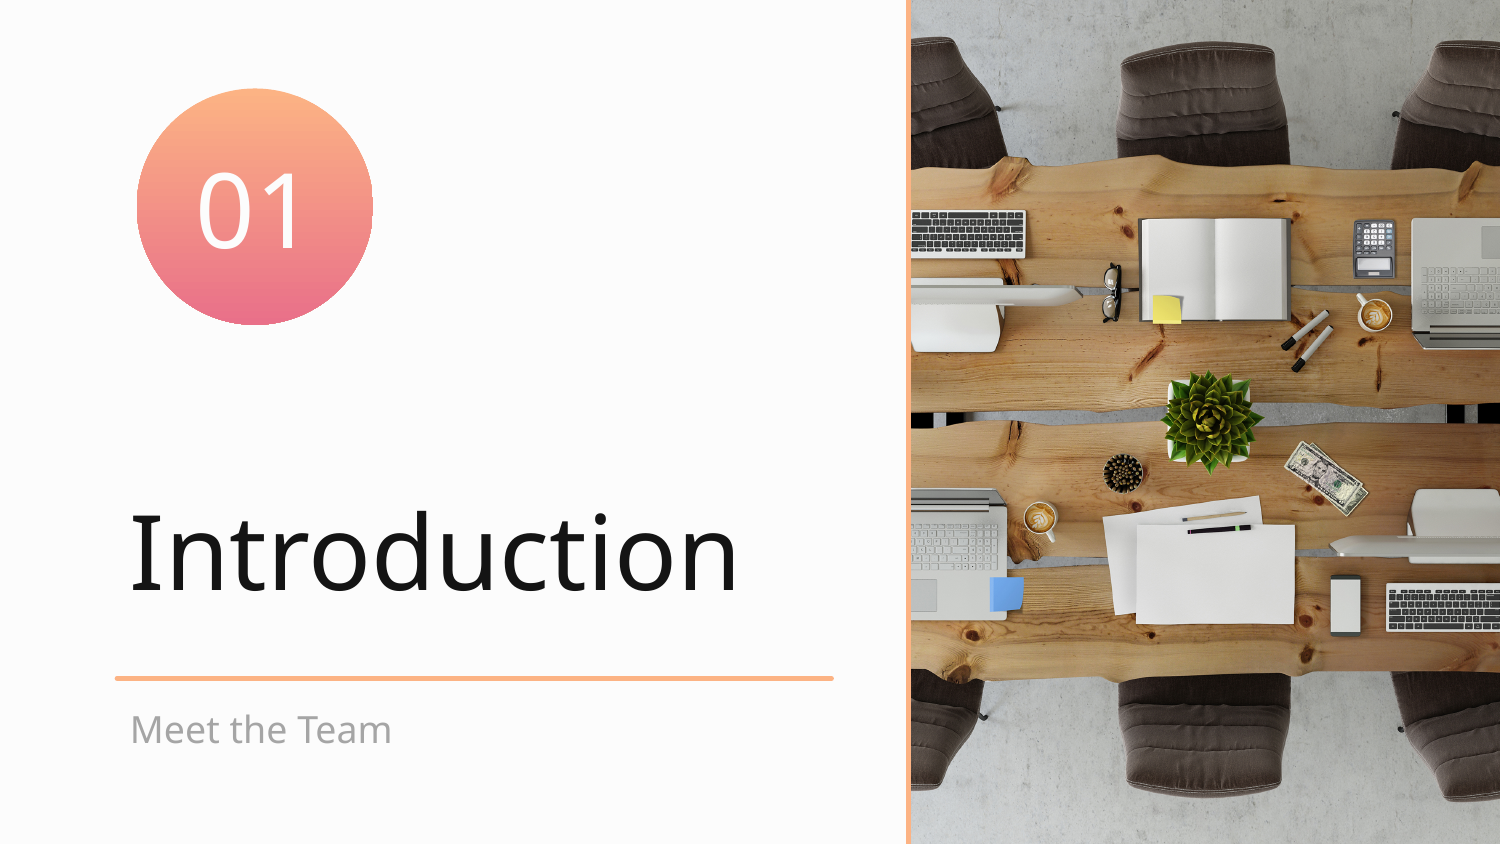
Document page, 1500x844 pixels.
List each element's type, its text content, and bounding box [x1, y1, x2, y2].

title 01 [116, 115, 393, 298]
title Introduction [115, 409, 901, 688]
text_box [180, 298, 330, 325]
picture [909, 0, 1500, 844]
text_box [180, 88, 330, 115]
subtitle Meet the Team [115, 688, 901, 768]
